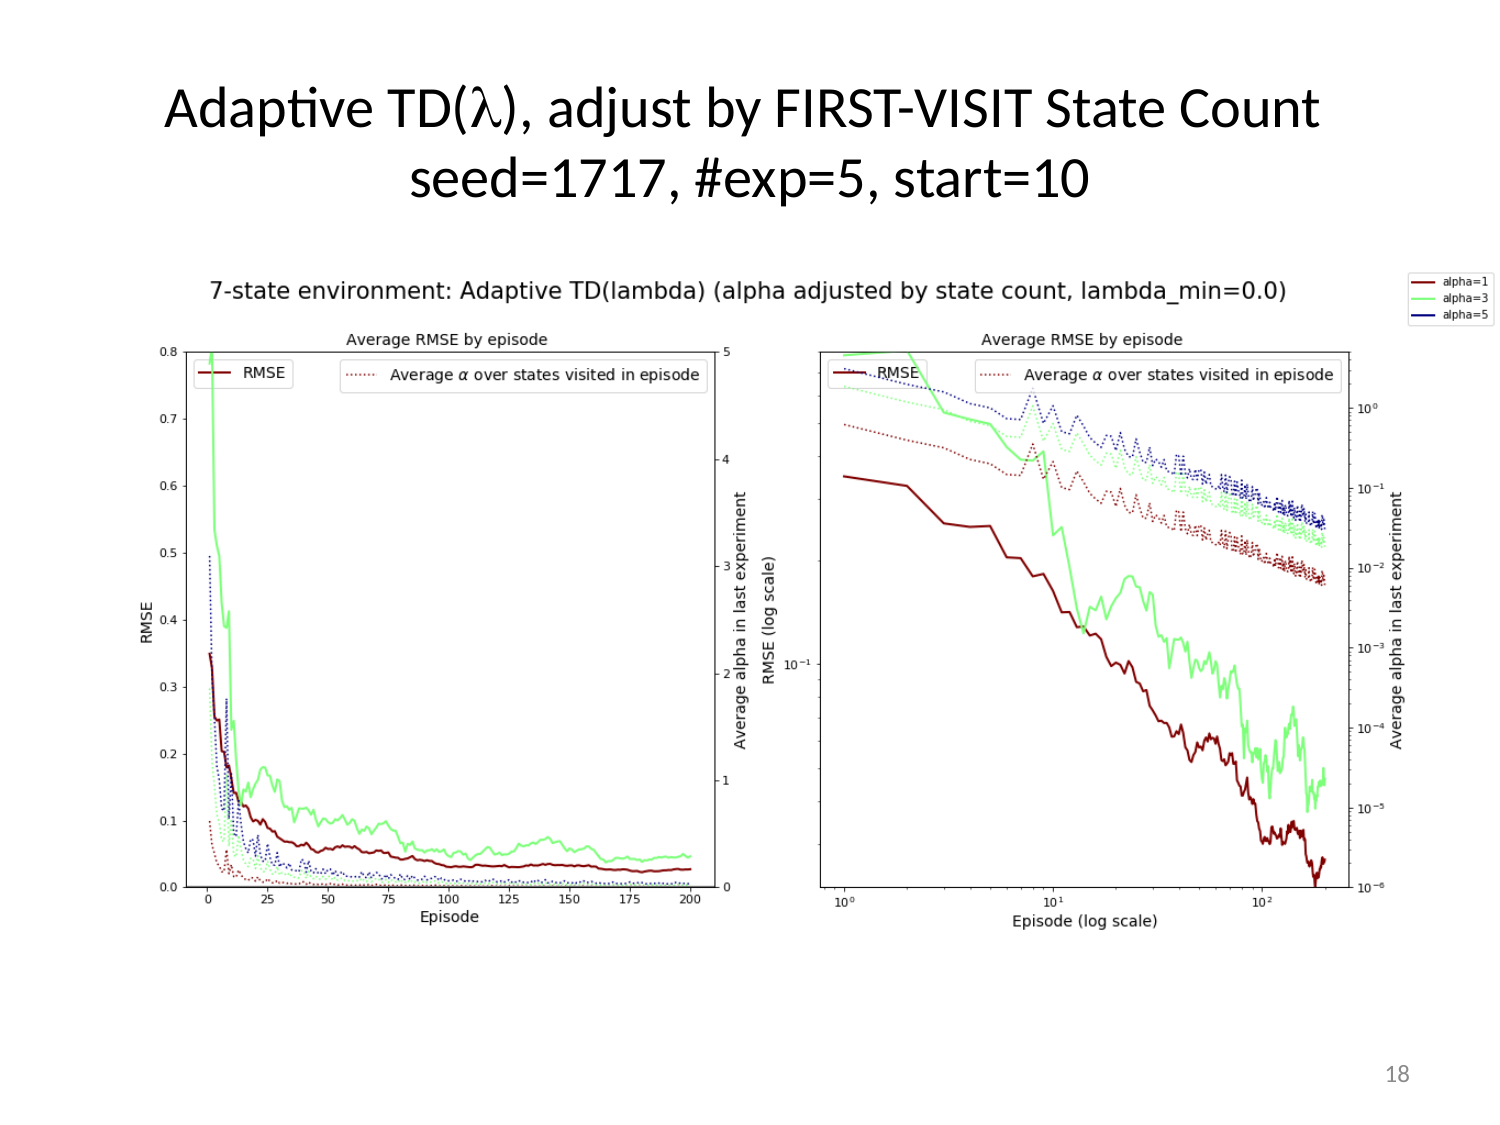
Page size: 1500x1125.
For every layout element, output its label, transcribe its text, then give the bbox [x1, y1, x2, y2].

slide_number 18 [1074, 1042, 1425, 1103]
picture [0, 266, 1499, 976]
title Adaptive TD(), adjust by FIRST-VISIT State Count seed=1717, #exp=5, start=10 [75, 45, 1425, 233]
